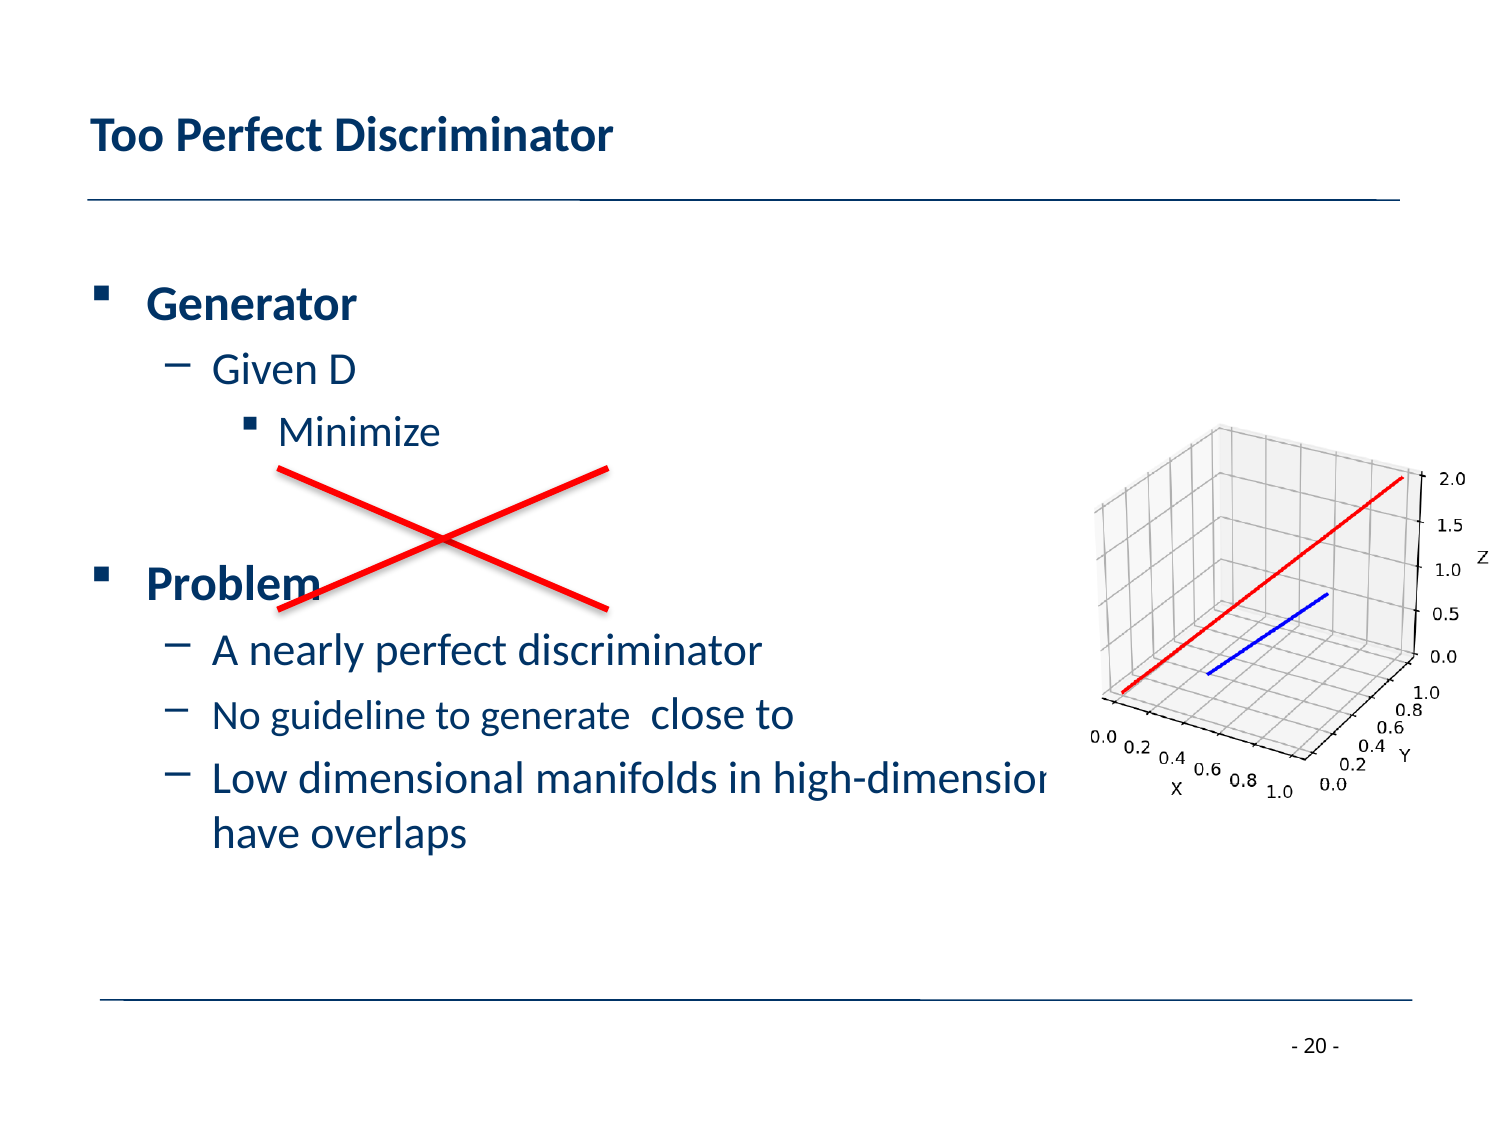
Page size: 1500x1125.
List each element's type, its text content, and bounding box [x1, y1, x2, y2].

title Too Perfect Discriminator [75, 37, 1425, 225]
picture [1046, 412, 1500, 807]
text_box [277, 467, 609, 610]
